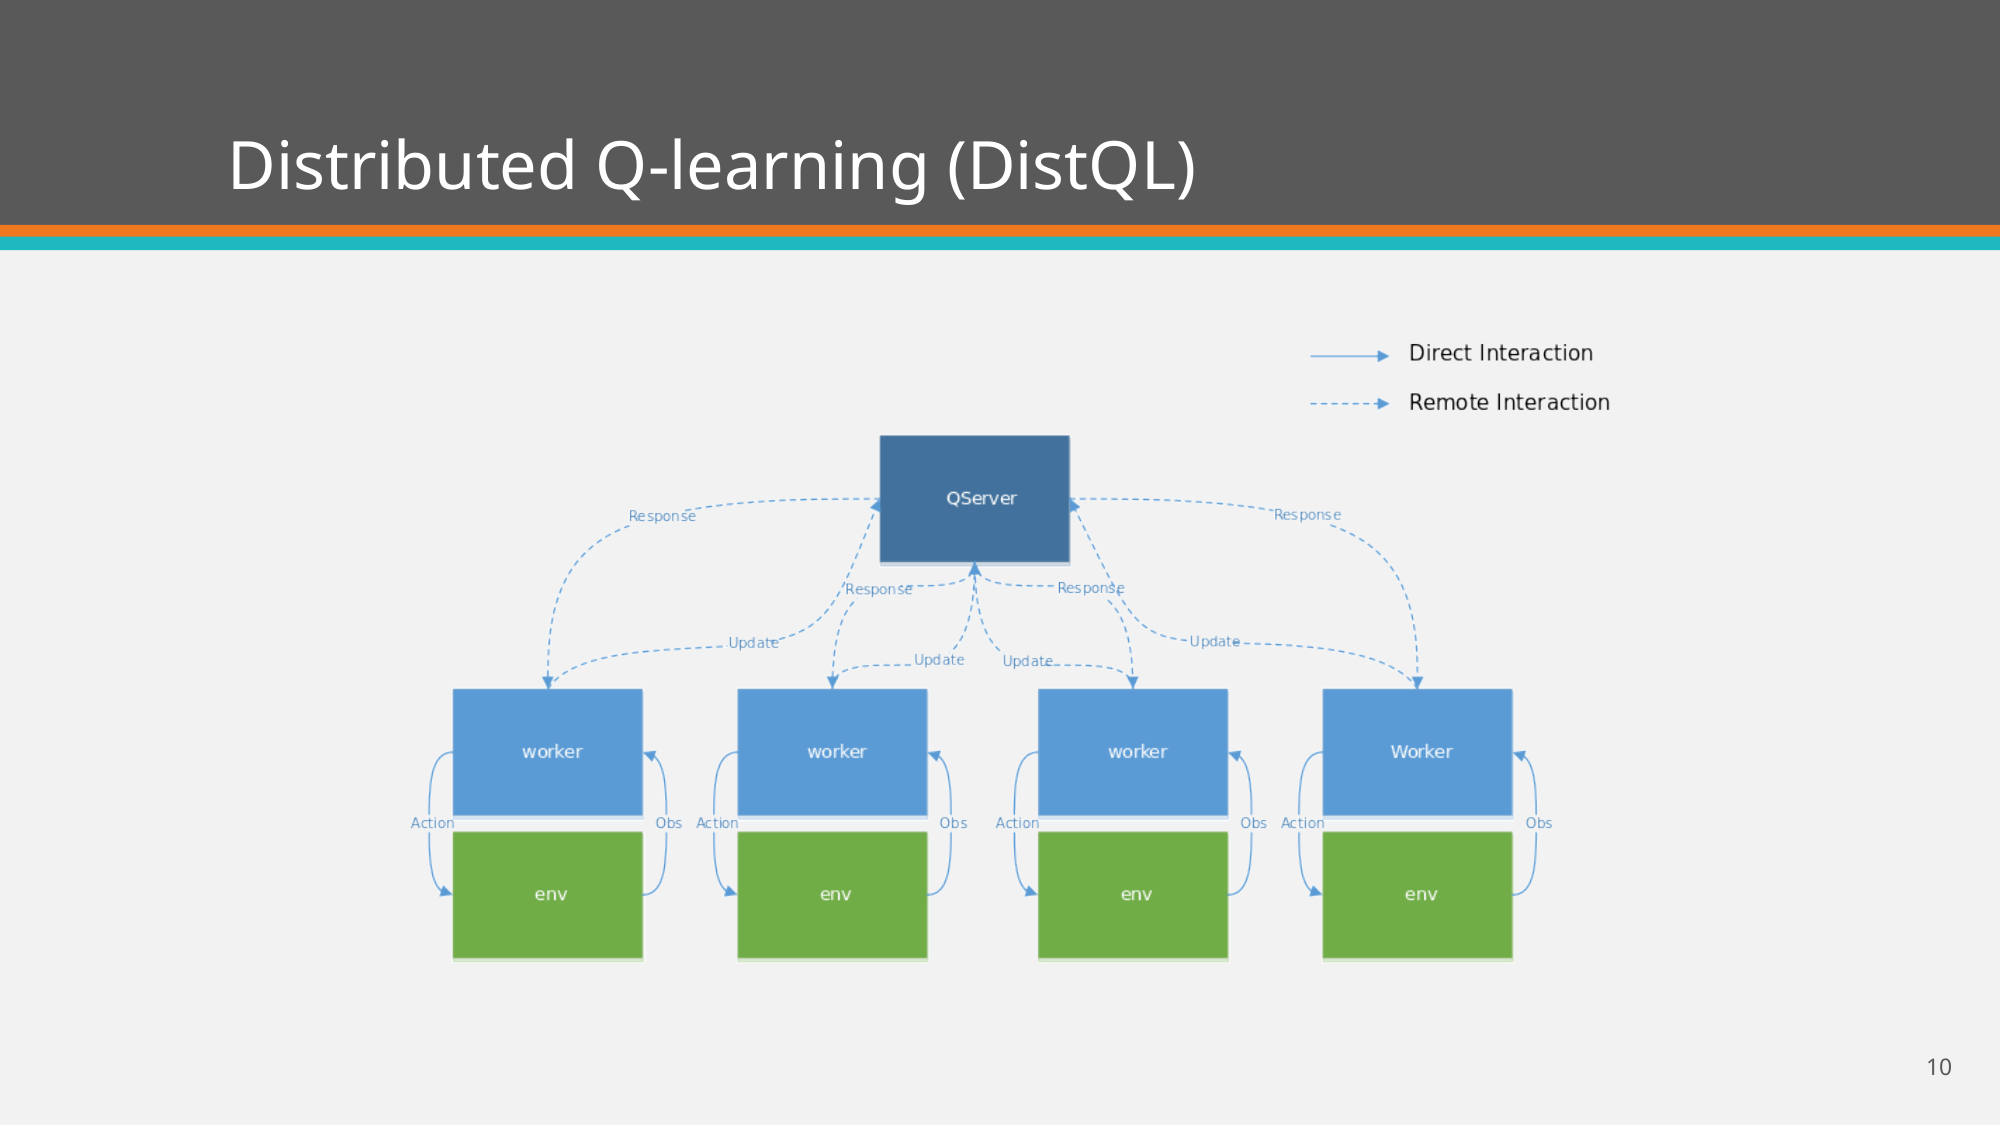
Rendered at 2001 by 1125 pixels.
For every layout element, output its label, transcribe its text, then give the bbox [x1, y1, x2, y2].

title Distributed Q-learning (DistQL) [212, 41, 1788, 212]
slide_number 10 [1562, 1045, 1968, 1091]
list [373, 299, 1627, 1013]
